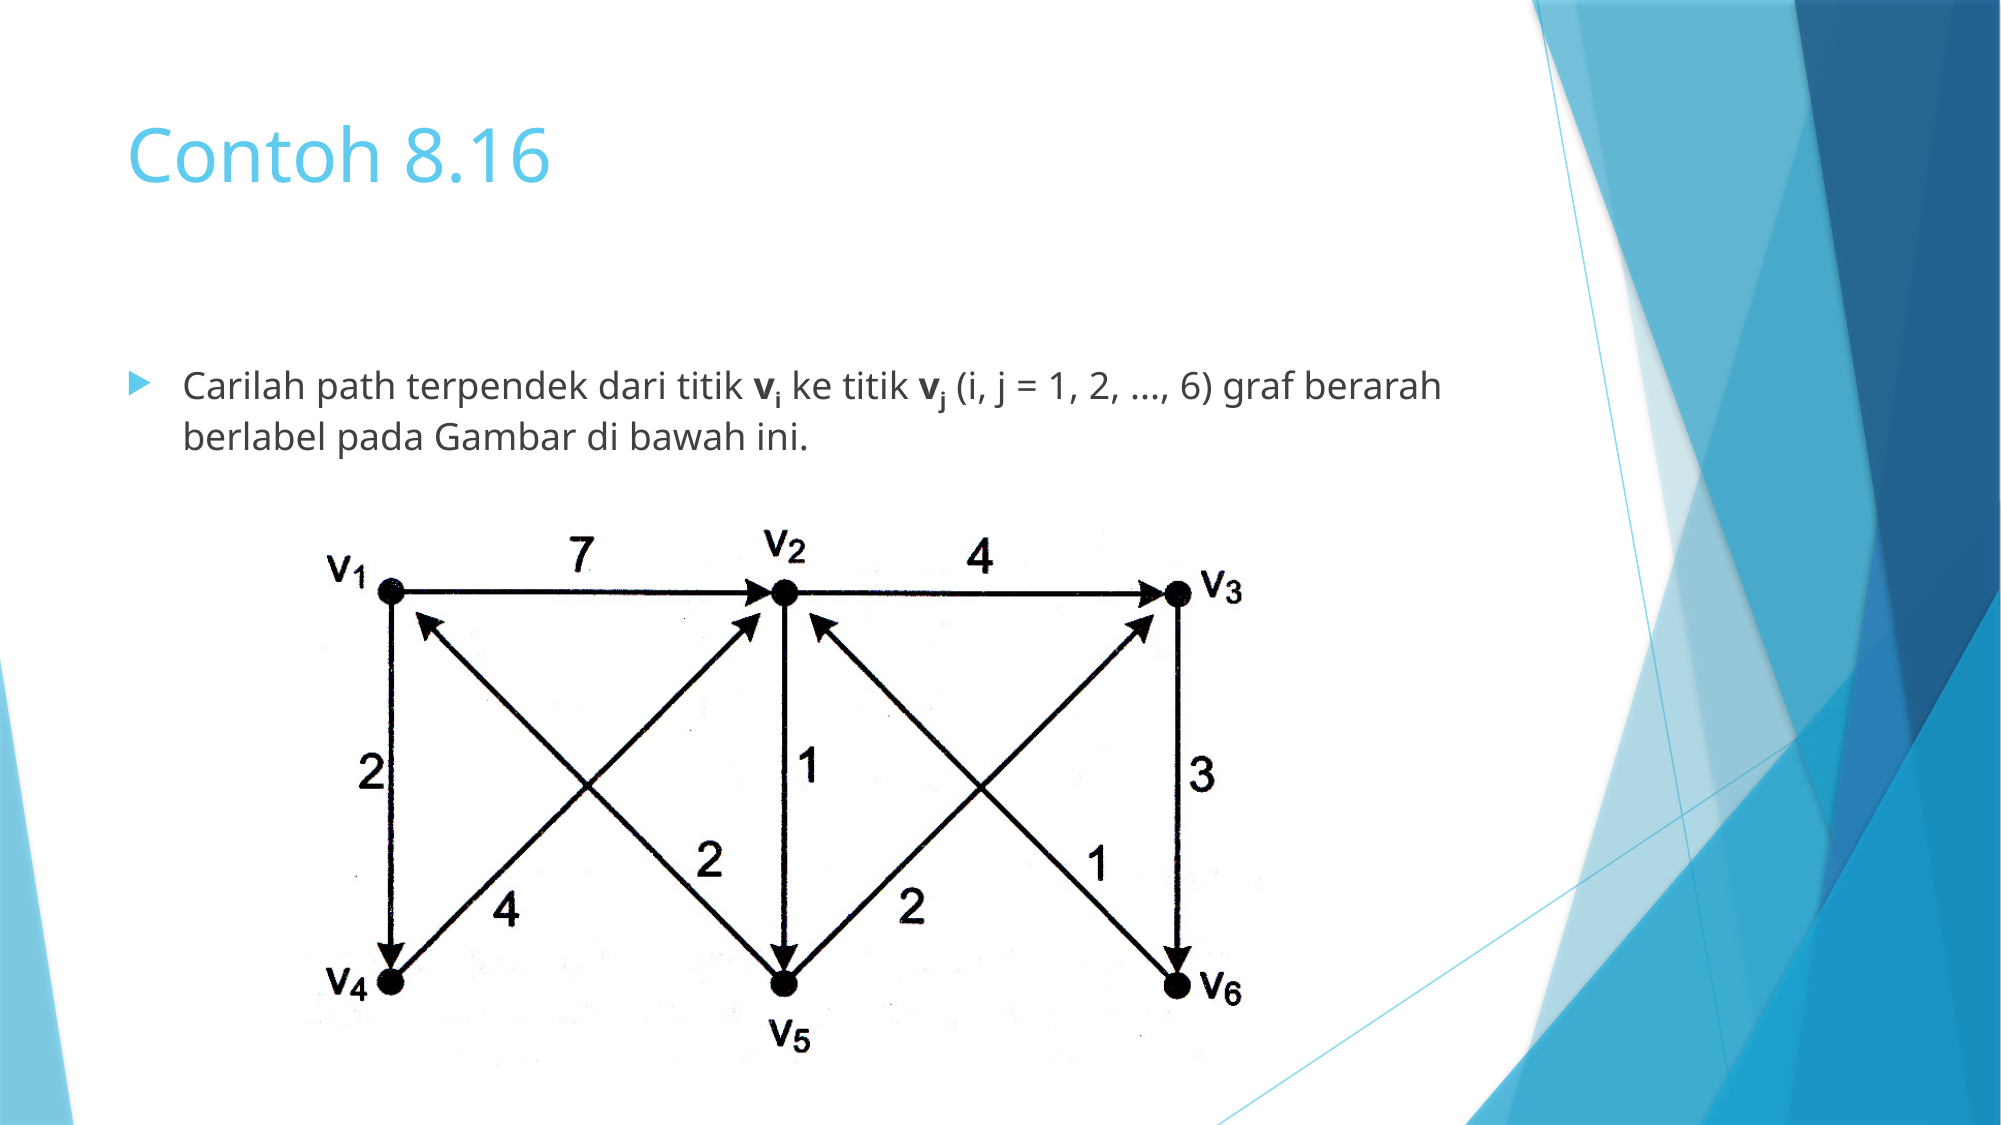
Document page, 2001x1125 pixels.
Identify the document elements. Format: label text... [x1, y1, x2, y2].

list Carilah path terpendek dari titik vi ke titik vj (i, j = 1, 2, ..., 6) graf berarah berlabel pada Gambar di bawah ini. [111, 354, 1522, 486]
title Contoh 8.16 [111, 99, 1522, 317]
picture [294, 522, 1263, 1066]
